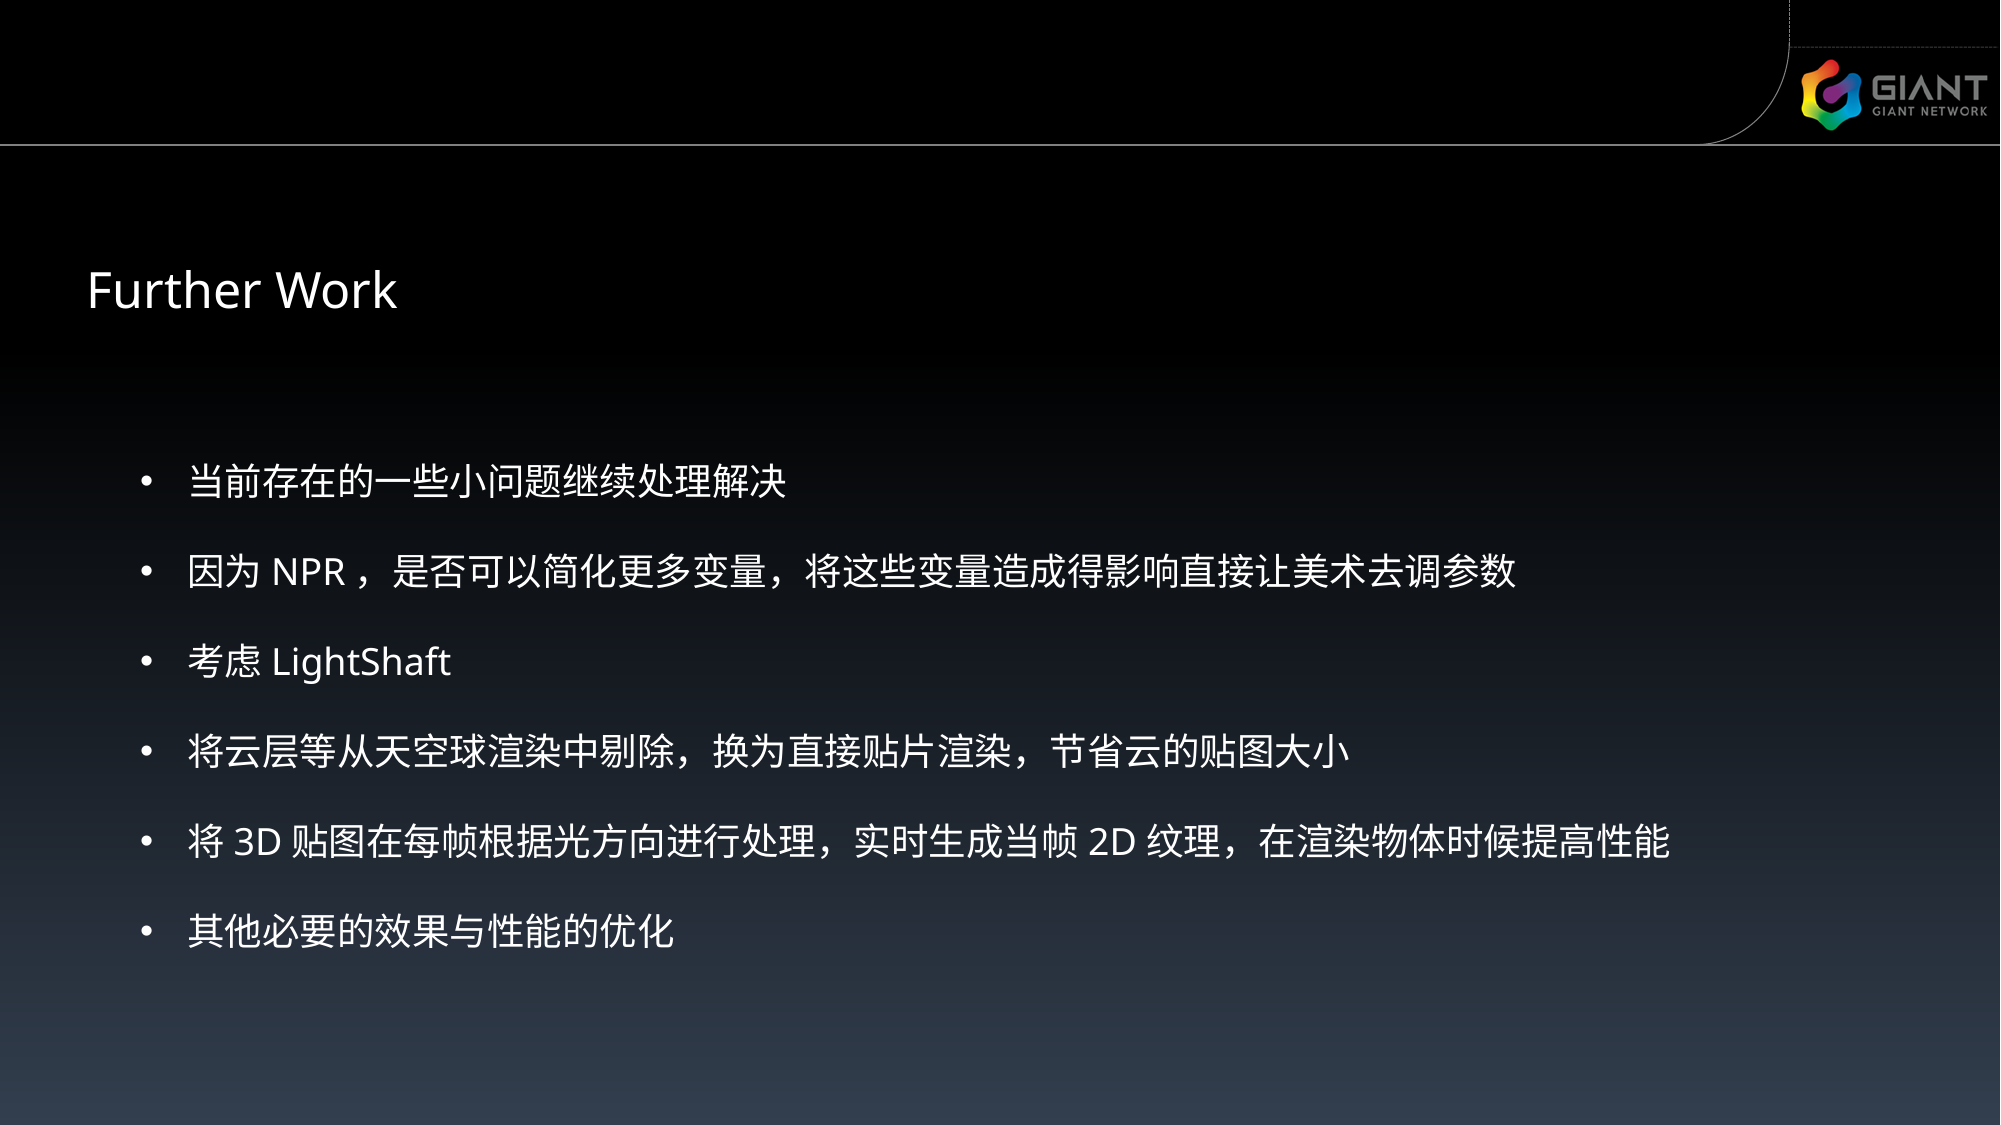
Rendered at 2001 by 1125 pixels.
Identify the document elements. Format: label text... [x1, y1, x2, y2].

text_box 当前存在的一些小问题继续处理解决 因为NPR，是否可以简化更多变量，将这些变量造成得影响直接让美术去调参数 考虑LightShaft 将云层等从天空球渲染中剔除，换为直接贴片渲染，节省云的贴图大小 将3D贴图在每帧根据光方向进行处理，实时生成当帧2D纹理，在渲染物体时候提高性能 其他必要的效果与性能的优化 [125, 405, 1857, 1006]
picture [1789, 48, 1999, 144]
text_box Further Work [71, 250, 868, 326]
